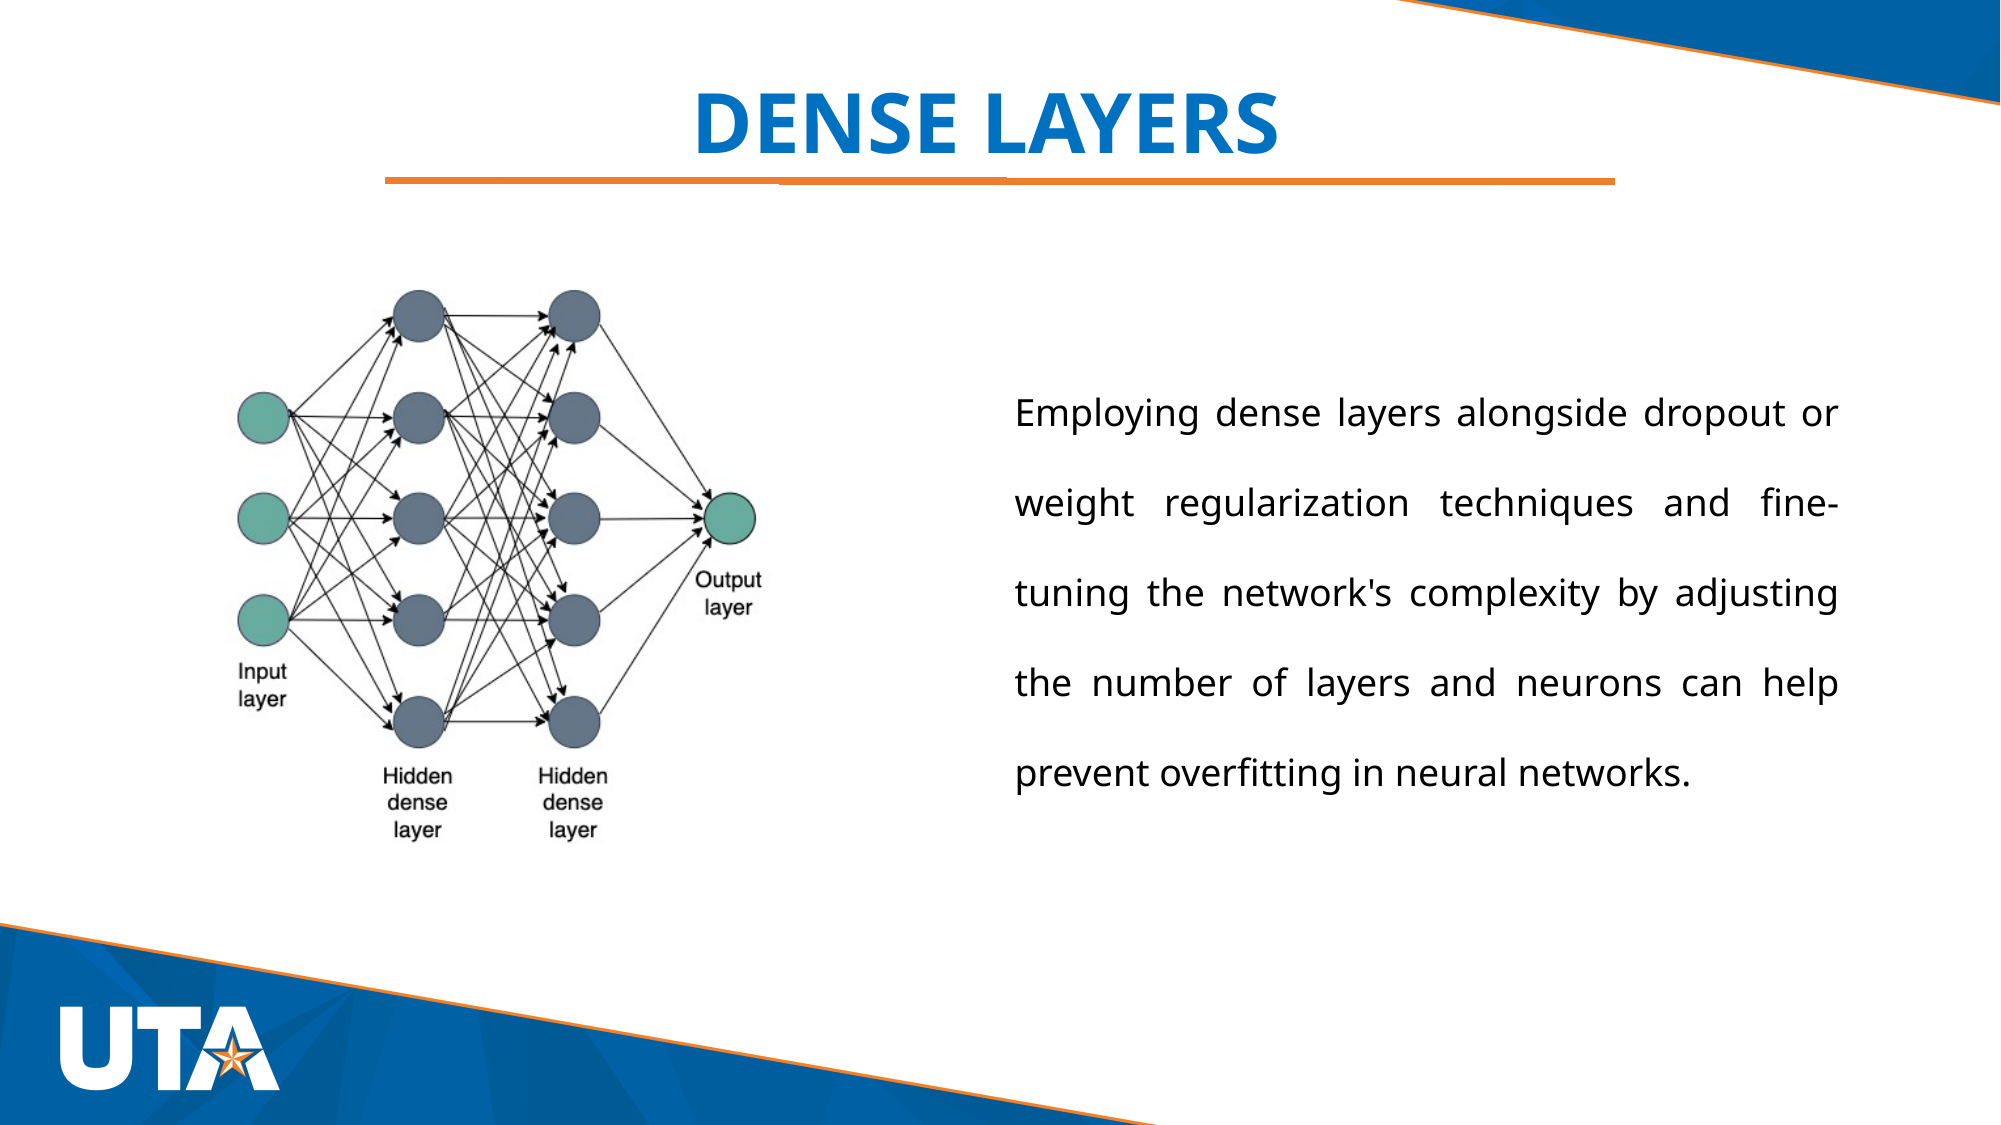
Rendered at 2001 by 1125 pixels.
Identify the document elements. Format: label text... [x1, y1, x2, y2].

text_box Employing dense layers alongside dropout or weight regularization techniques and fine-tuning the network's complexity by adjusting the number of layers and neurons can help prevent overfitting in neural networks. [999, 337, 1855, 802]
text_box [385, 177, 1615, 185]
text_box DENSE LAYERS [48, 70, 1923, 171]
picture [0, 0, 2001, 1125]
